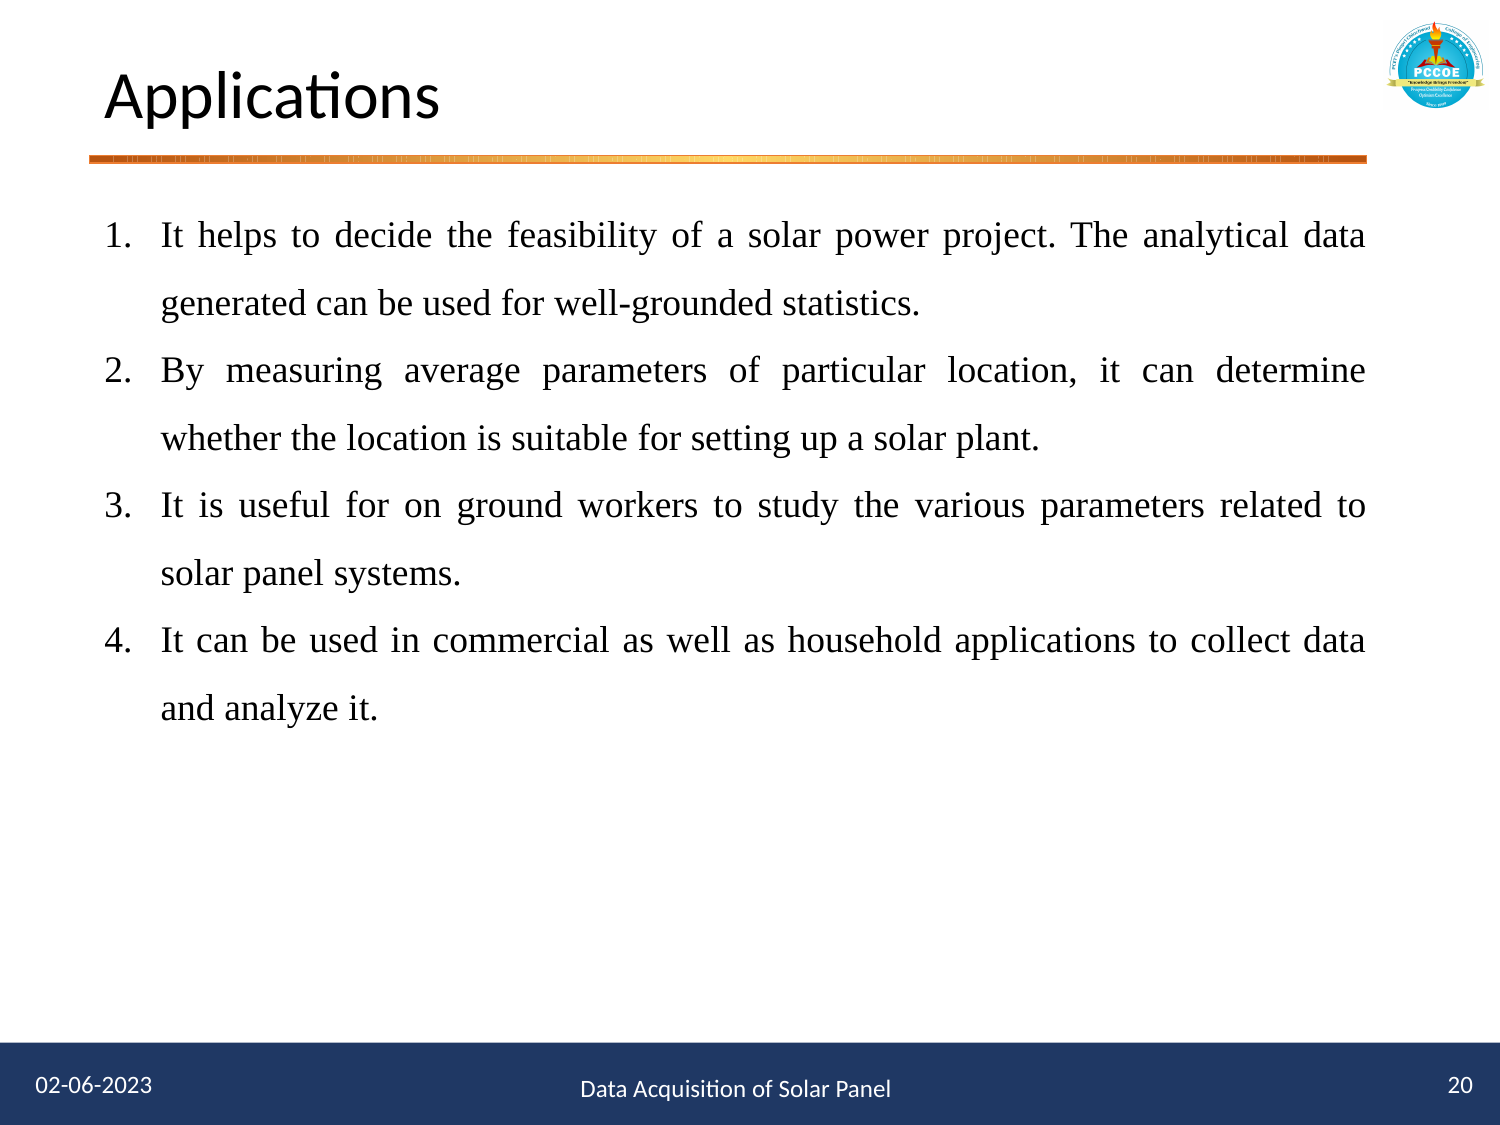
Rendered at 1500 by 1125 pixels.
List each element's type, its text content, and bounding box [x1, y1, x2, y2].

list It helps to decide the feasibility of a solar power project. The analytical data generated can be used for well-grounded statistics. By measuring average parameters of particular location, it can determine whether the location is suitable for setting up a solar plant. It is useful for on ground workers to study the various parameters related to solar panel systems. It can be used in commercial as well as household applications to collect data and analyze it. [89, 180, 1384, 975]
picture [1383, 20, 1489, 110]
footer Data Acquisition of Solar Panel [483, 1057, 990, 1118]
title Applications [89, 52, 1350, 141]
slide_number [20, 1053, 358, 1114]
slide_number 20 [1150, 1053, 1489, 1114]
